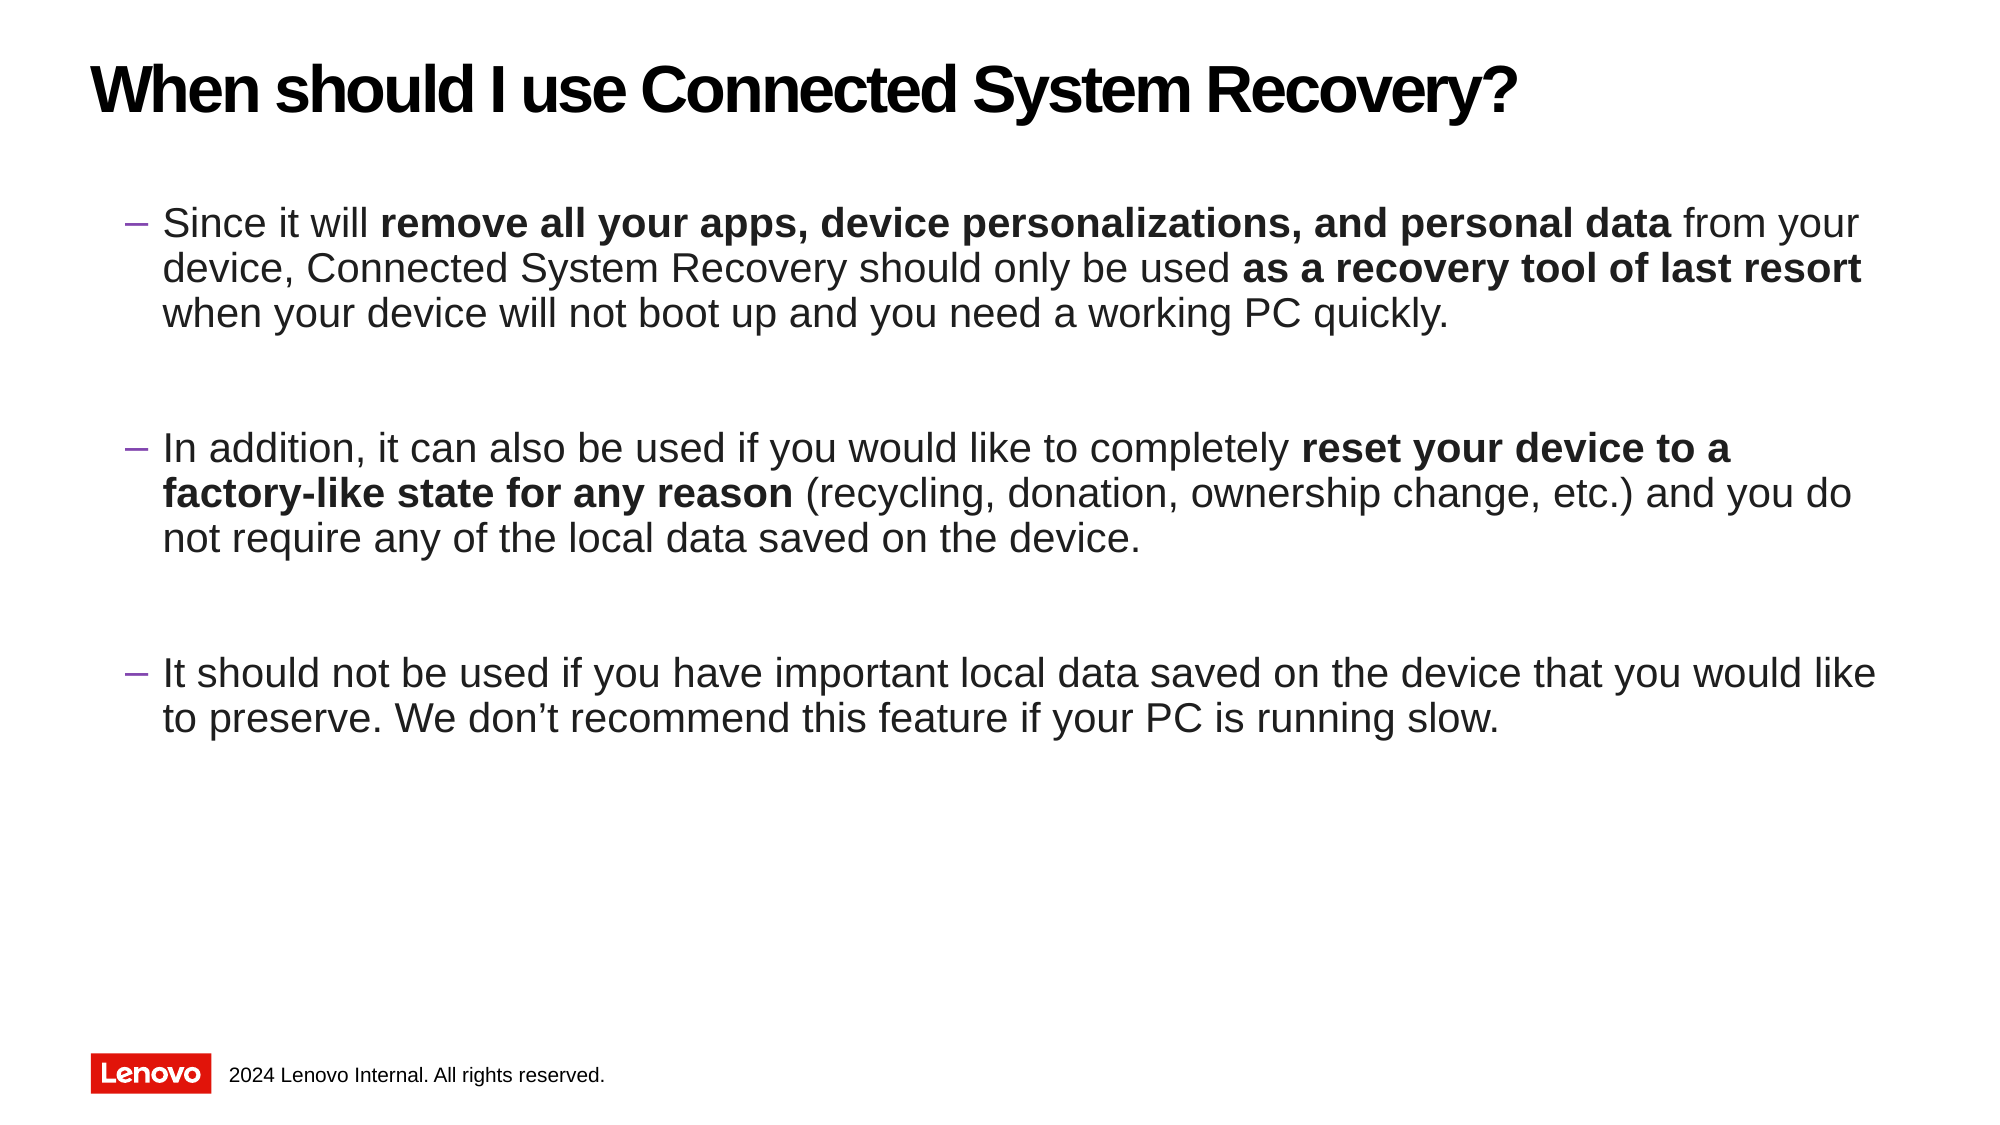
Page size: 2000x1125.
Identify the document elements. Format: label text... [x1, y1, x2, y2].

title When should I use Connected System Recovery? [90, 58, 1907, 145]
list Since it will remove all your apps, device personalizations, and personal data from your device, Connected System Recovery should only be used as a recovery tool of last resort when your device will not boot up and you need a working PC quickly. In addition, it can also be used if you would like to completely reset your device to a factory-like state for any reason (recycling, donation, ownership change, etc.) and you do not require any of the local data saved on the device. It should not be used if you have important local data saved on the device that you would like to preserve. We don’t recommend this feature if your PC is running slow. [62, 201, 1879, 1007]
